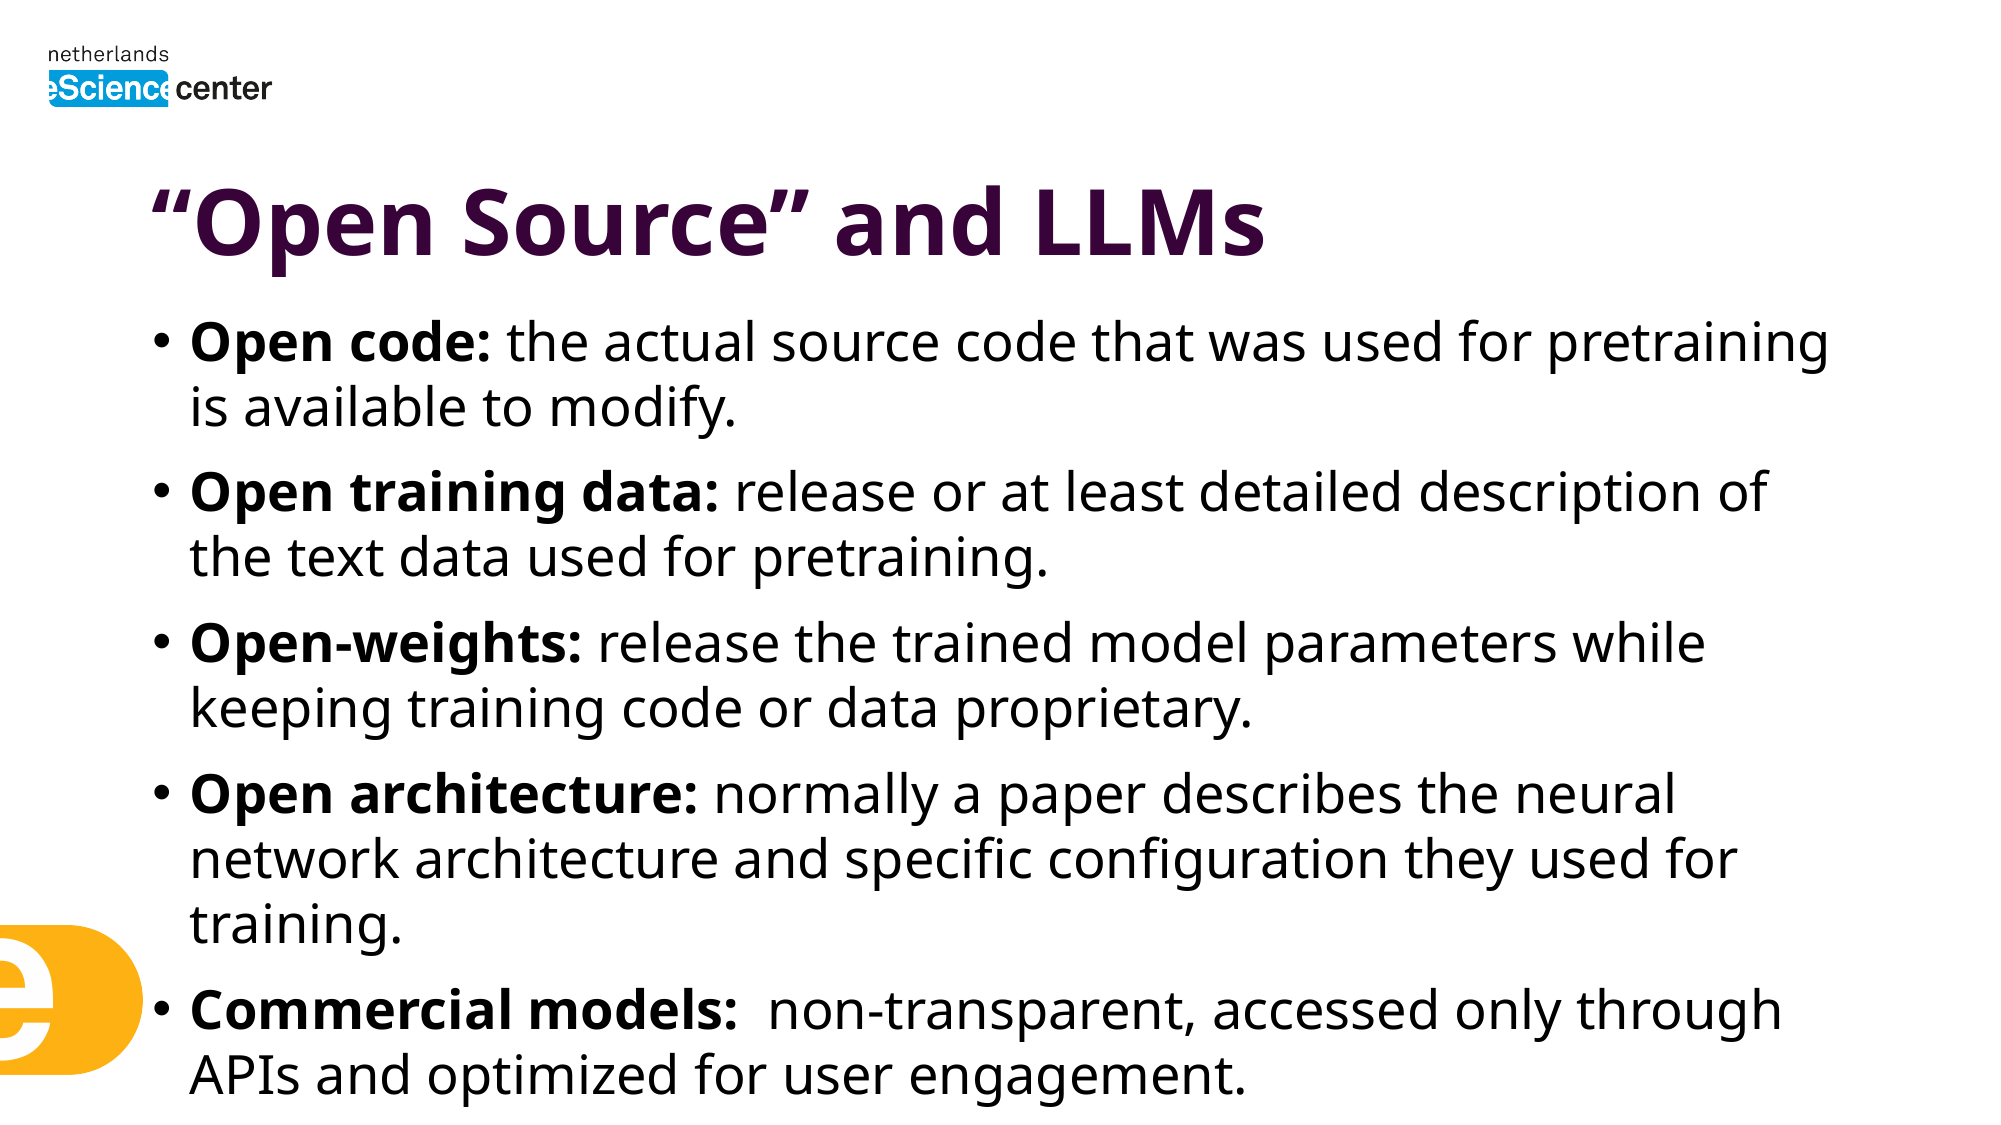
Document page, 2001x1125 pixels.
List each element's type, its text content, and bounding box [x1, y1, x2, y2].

picture [17, 21, 295, 135]
picture [0, 925, 143, 1075]
list Open code: the actual source code that was used for pretraining is available to modify. Open training data: release or at least detailed description of the text data used for pretraining. Open-weights: release the trained model parameters while keeping training code or data proprietary. Open architecture: normally a paper describes the neural network architecture and specific configuration they used for training. Commercial models: non-transparent, accessed only through APIs and optimized for user engagement. [137, 300, 1863, 1073]
title “Open Source” and LLMs [136, 151, 1863, 300]
